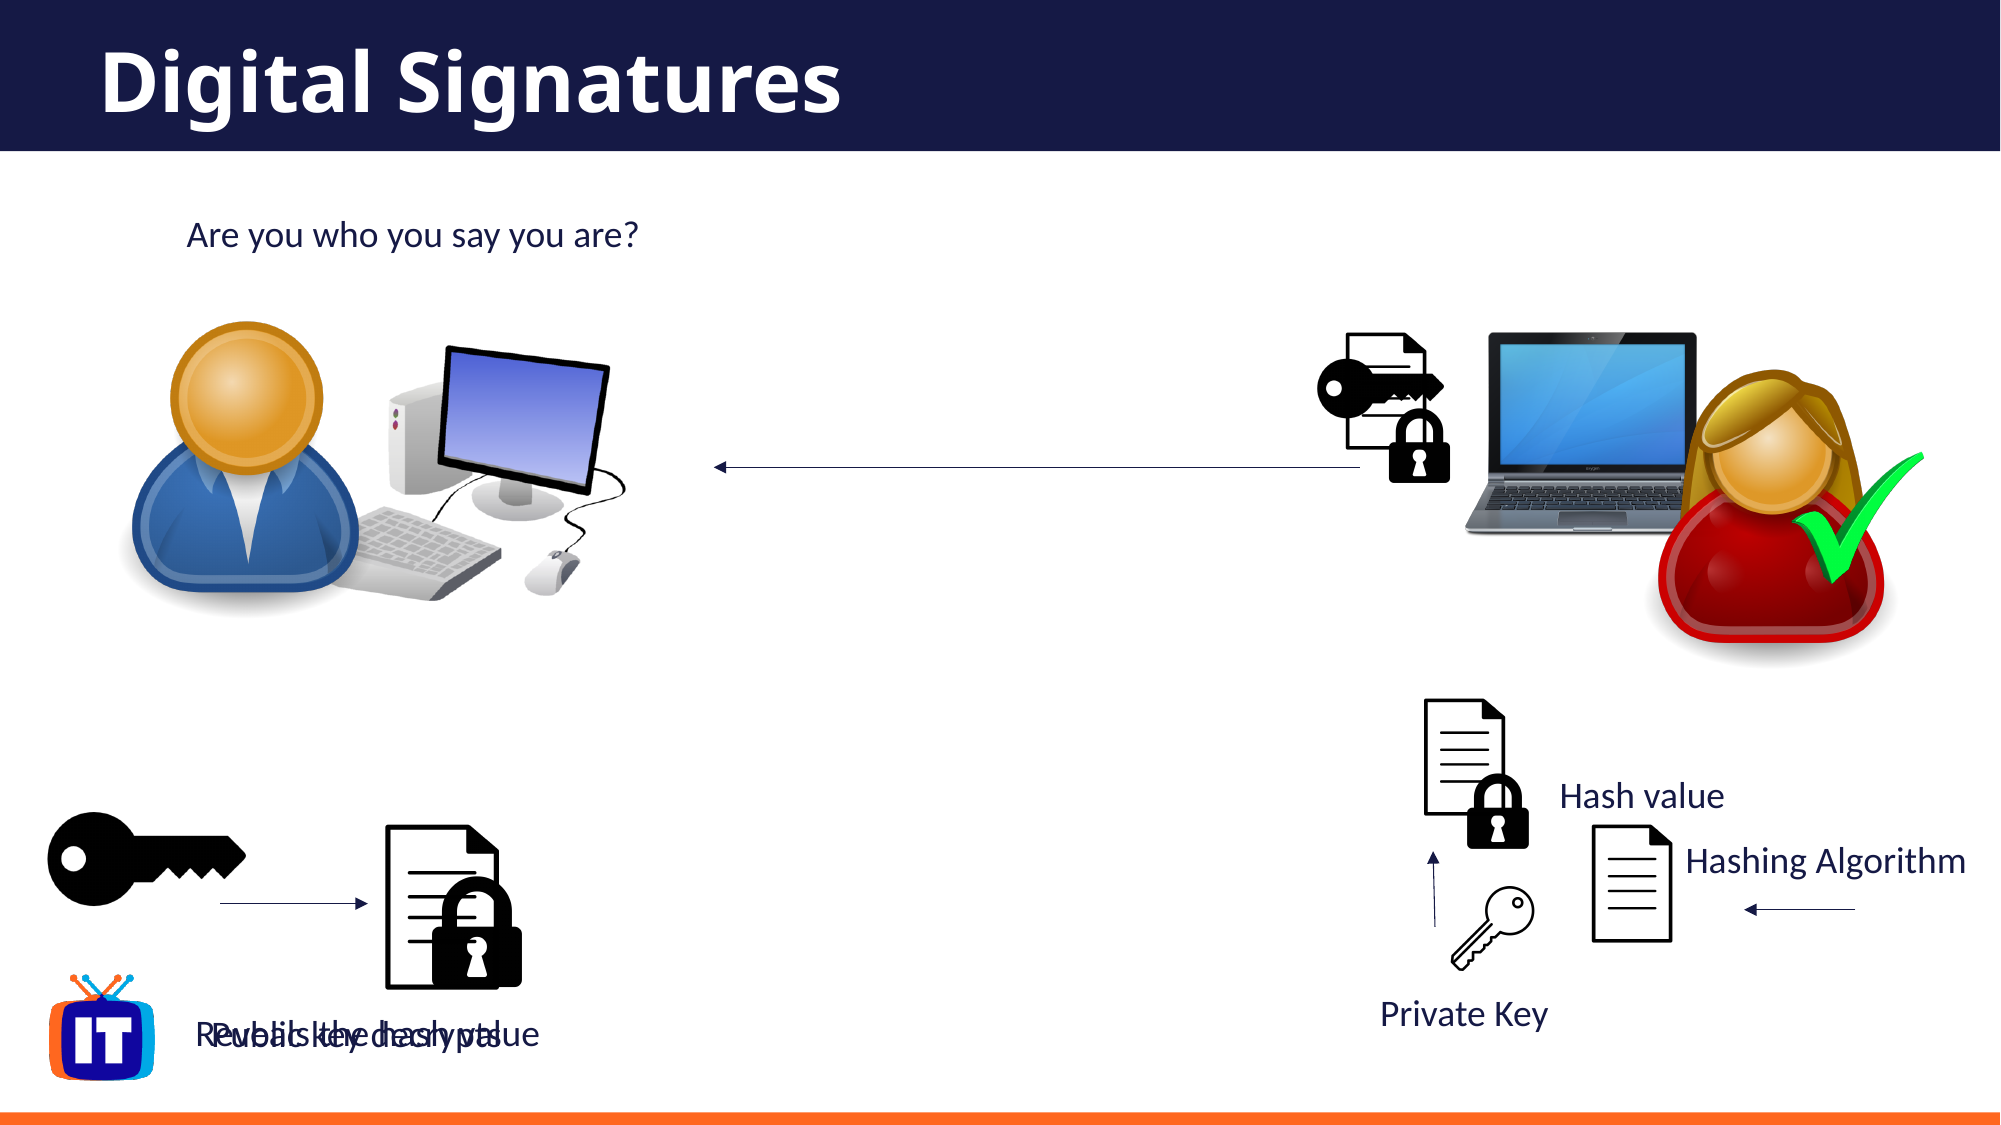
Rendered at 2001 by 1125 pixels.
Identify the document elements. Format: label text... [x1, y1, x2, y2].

title Digital Signatures [83, 0, 1917, 168]
picture [83, 307, 665, 633]
text_box Are you who you say you are? [171, 202, 656, 262]
picture [1450, 886, 1535, 971]
picture [356, 821, 547, 1002]
text_box Reveals the hash value [110, 1001, 625, 1061]
picture [1310, 304, 1974, 680]
text_box Hashing Algorithm [1693, 828, 1997, 889]
picture [36, 748, 257, 1087]
text_box Private Key [1350, 981, 1579, 1041]
picture [1403, 696, 1546, 859]
picture [1571, 822, 1693, 945]
text_box Hash value [1546, 763, 1813, 824]
